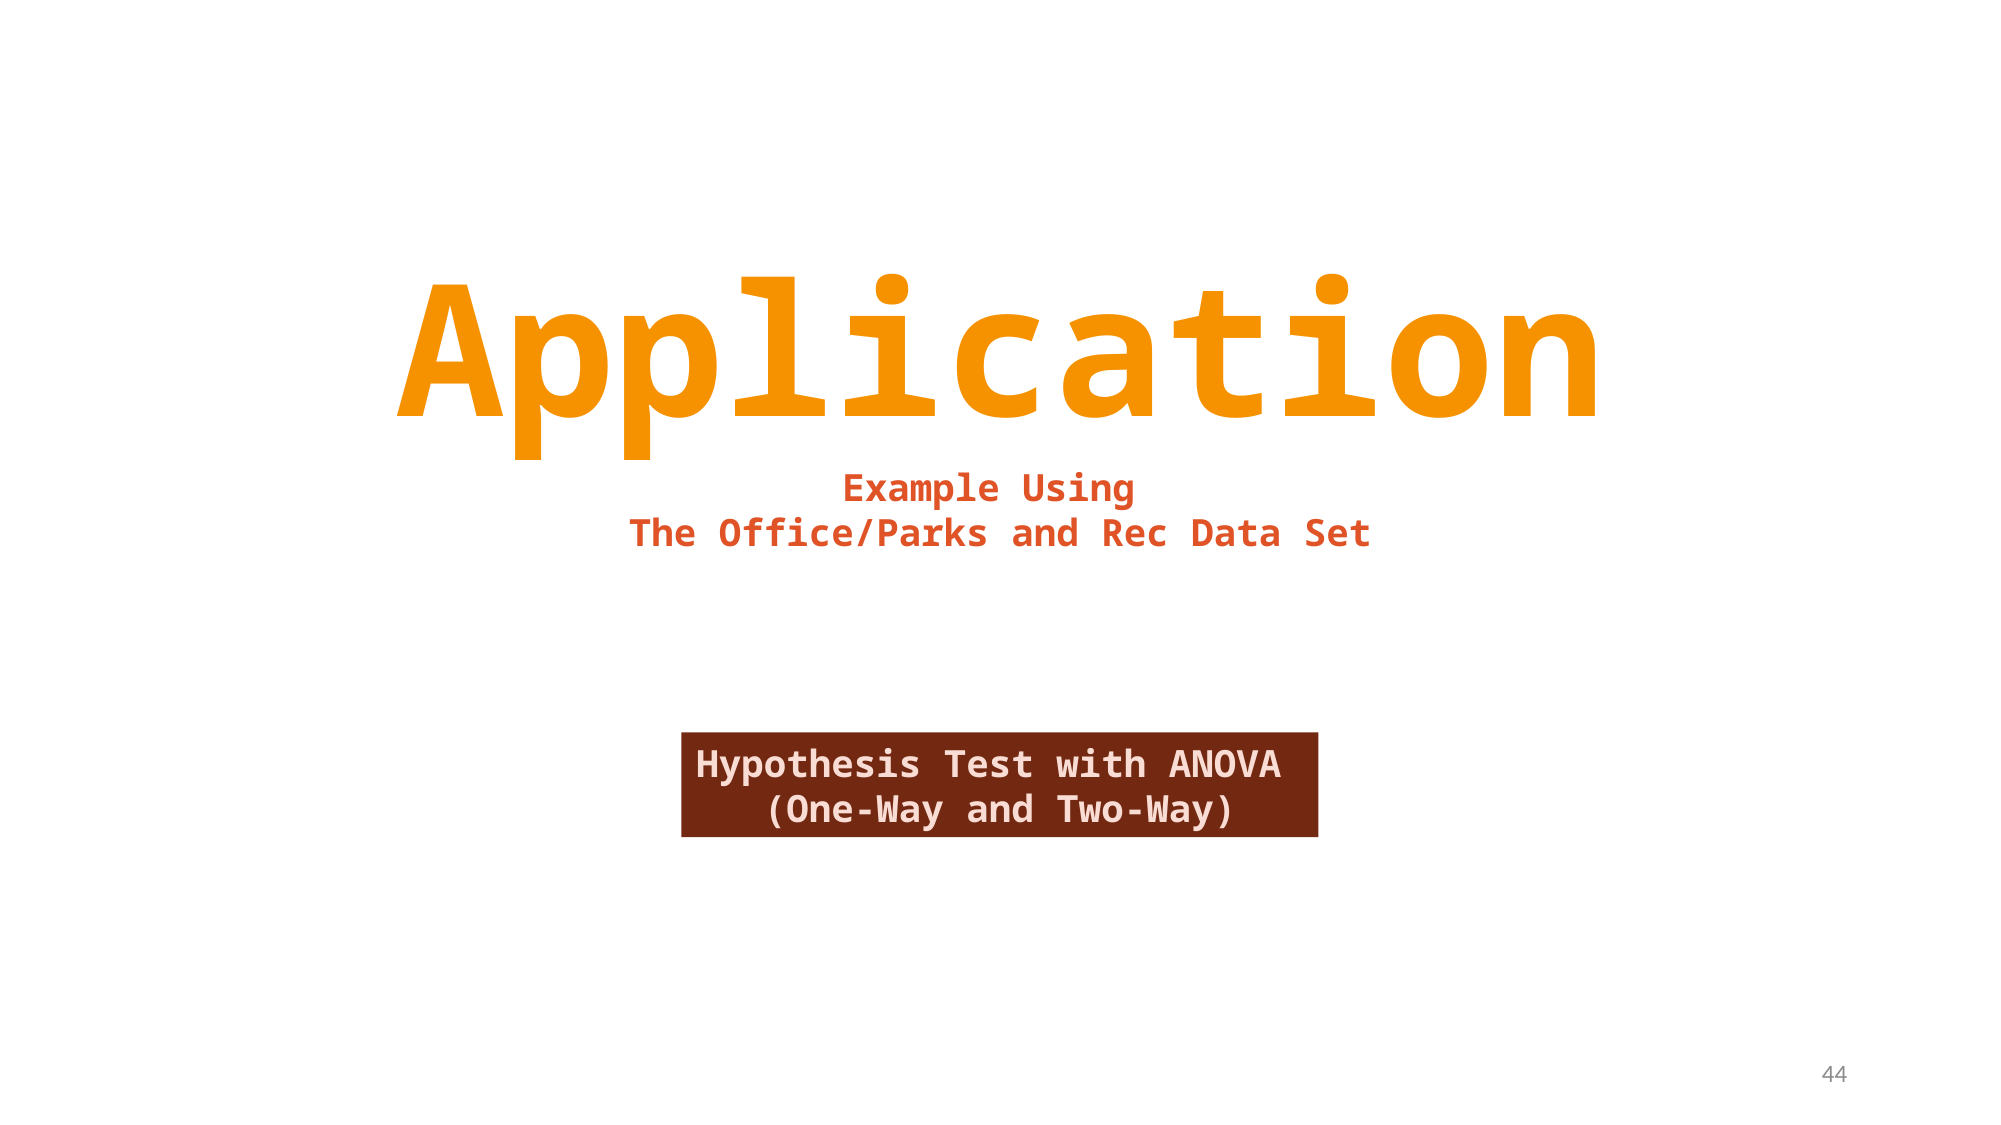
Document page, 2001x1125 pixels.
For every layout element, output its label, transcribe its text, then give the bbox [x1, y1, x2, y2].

text_box Hypothesis Test with ANOVA (One-Way and Two-Way) [681, 732, 1319, 838]
text_box Application [63, 225, 1937, 461]
text_box Example Using The Office/Parks and Rec Data Set [613, 456, 1386, 562]
slide_number 44 [1412, 1042, 1863, 1103]
